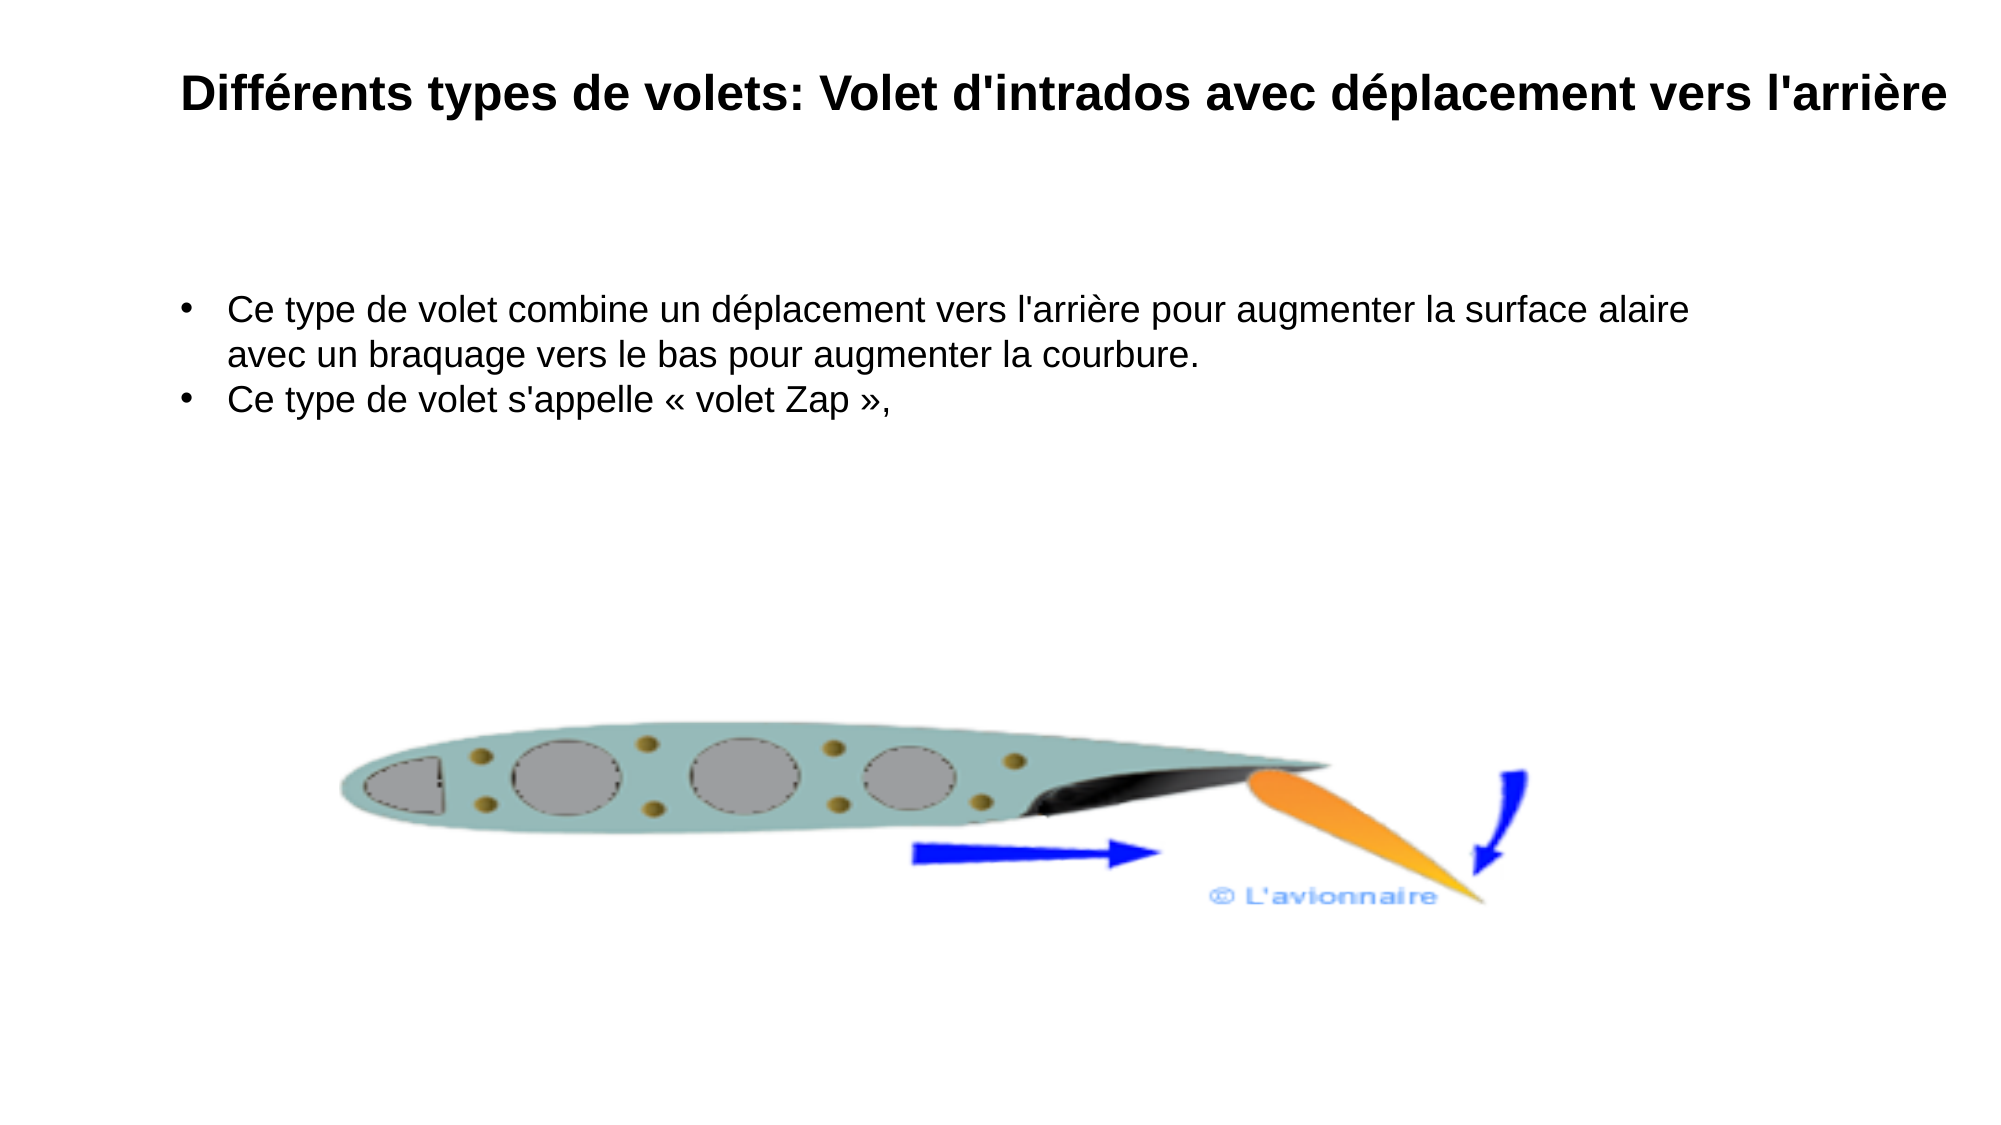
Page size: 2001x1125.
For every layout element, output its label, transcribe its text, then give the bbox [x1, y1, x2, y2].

title Différents types de volets: Volet d'intrados avec déplacement vers l'arrière [165, 52, 2000, 137]
text_box Ce type de volet combine un déplacement vers l'arrière pour augmenter la surface alaire avec un braquage vers le bas pour augmenter la courbure. Ce type de volet s'appelle « volet Zap », [165, 277, 1751, 427]
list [339, 710, 1570, 921]
